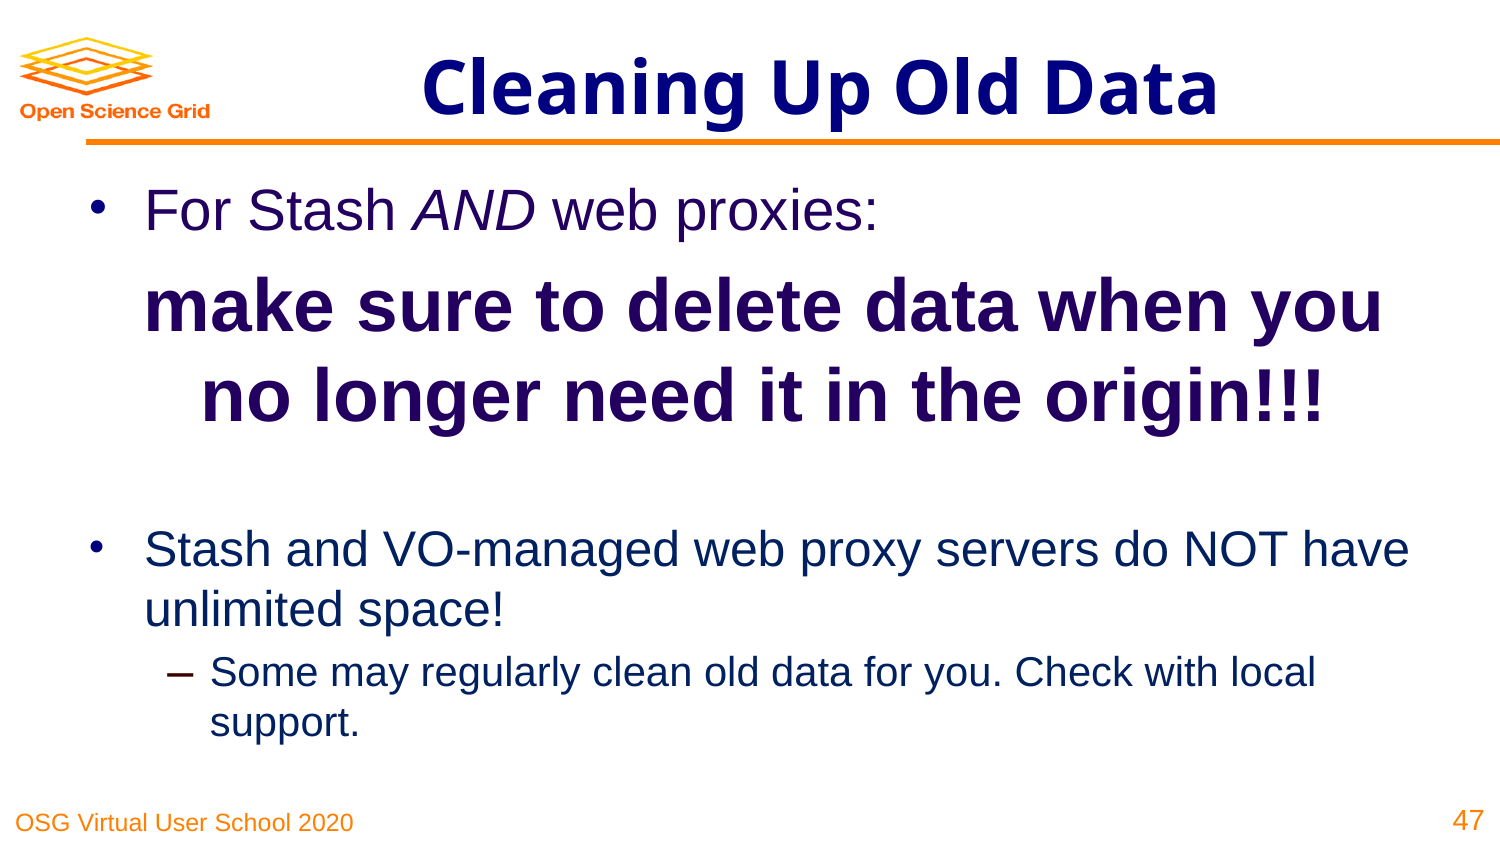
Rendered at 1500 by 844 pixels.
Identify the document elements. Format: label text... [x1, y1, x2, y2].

picture [0, 20, 201, 134]
slide_number 47 [1431, 787, 1500, 844]
list For Stash AND web proxies: make sure to delete data when you no longer need it in the origin!!! Stash and VO-managed web proxy servers do NOT have unlimited space! Some may regularly clean old data for you. Check with local support. [72, 164, 1457, 741]
title Cleaning Up Old Data [201, 14, 1440, 155]
